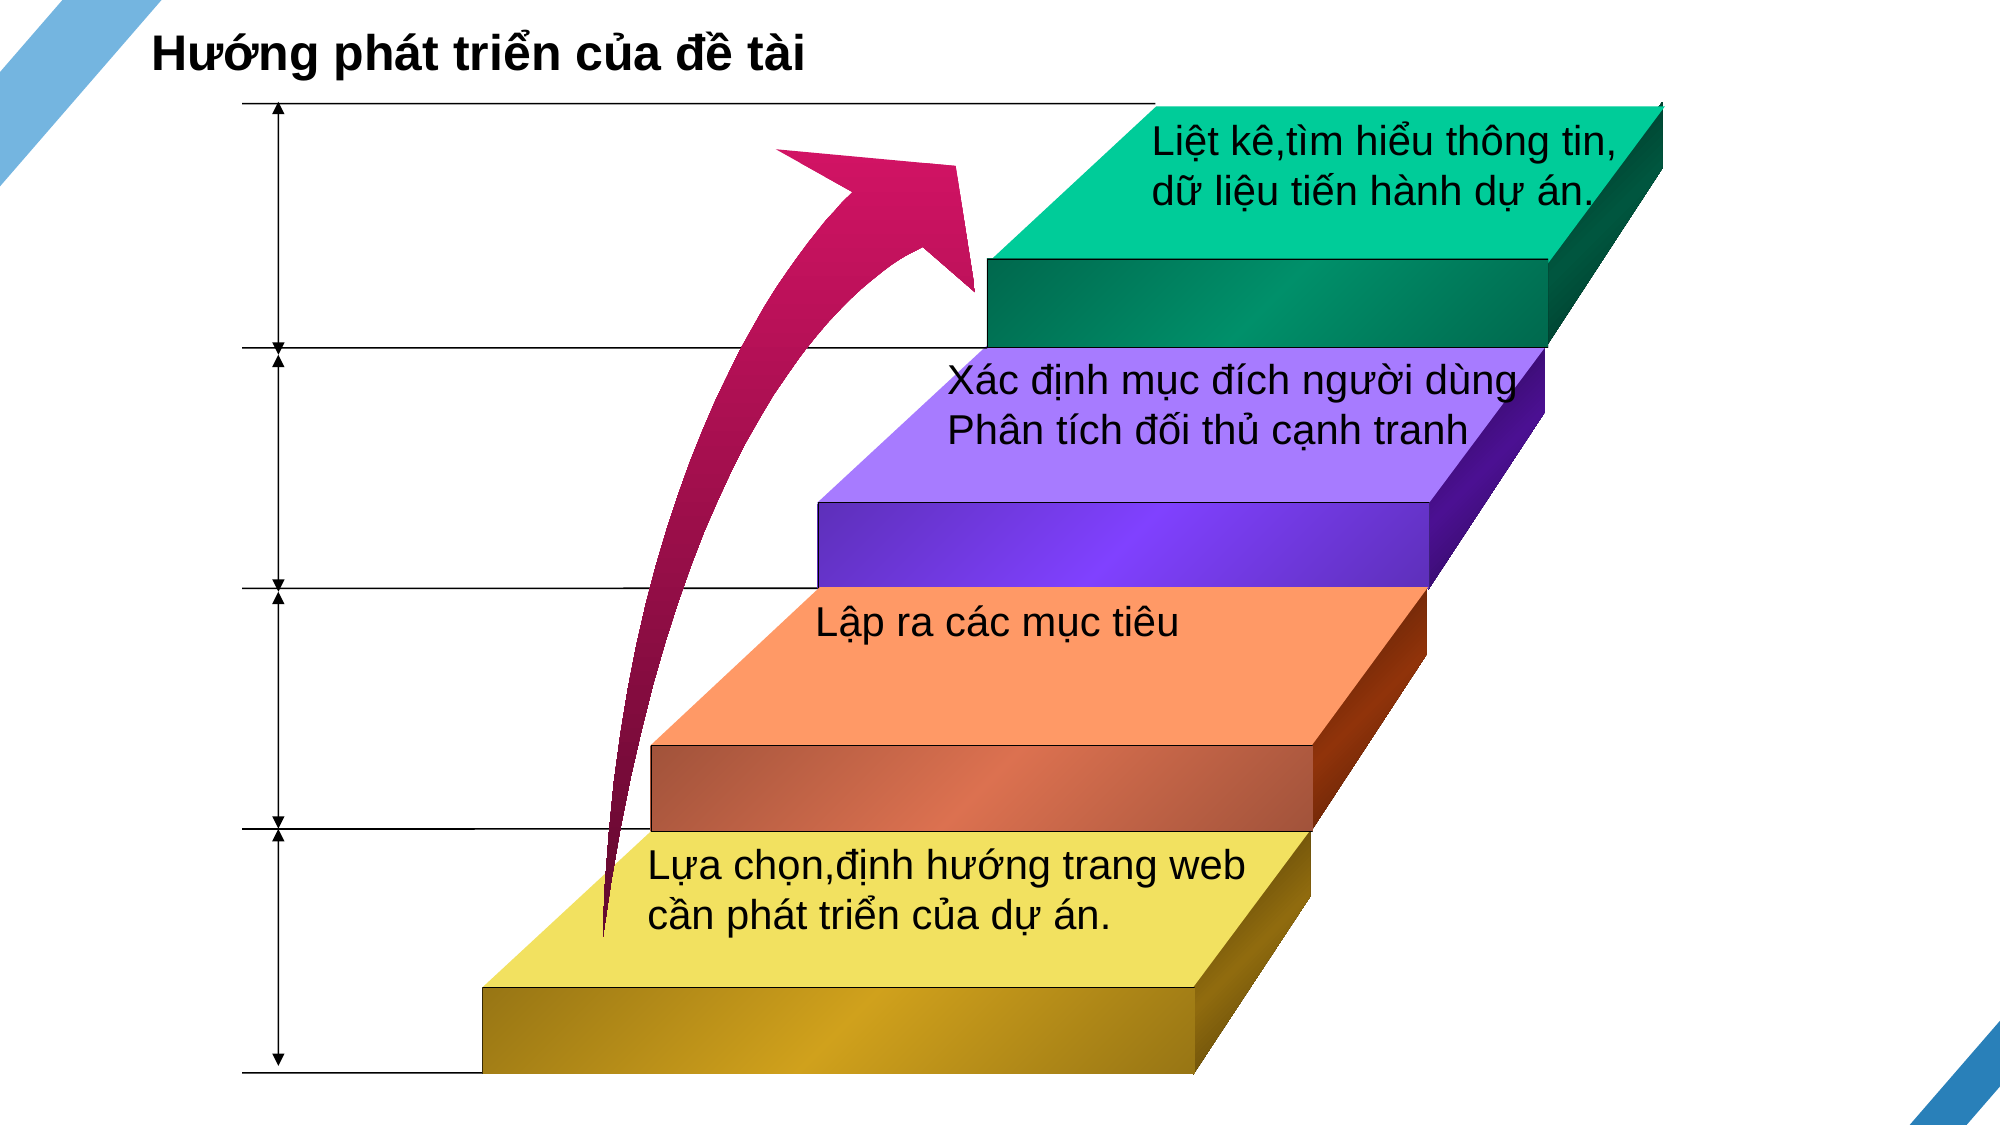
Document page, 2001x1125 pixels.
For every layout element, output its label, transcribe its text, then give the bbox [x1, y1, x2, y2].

text_box [0, 0, 163, 188]
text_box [241, 101, 1665, 1075]
text_box Hướng phát triển của đề tài [136, 12, 822, 88]
text_box [1908, 1019, 2000, 1125]
